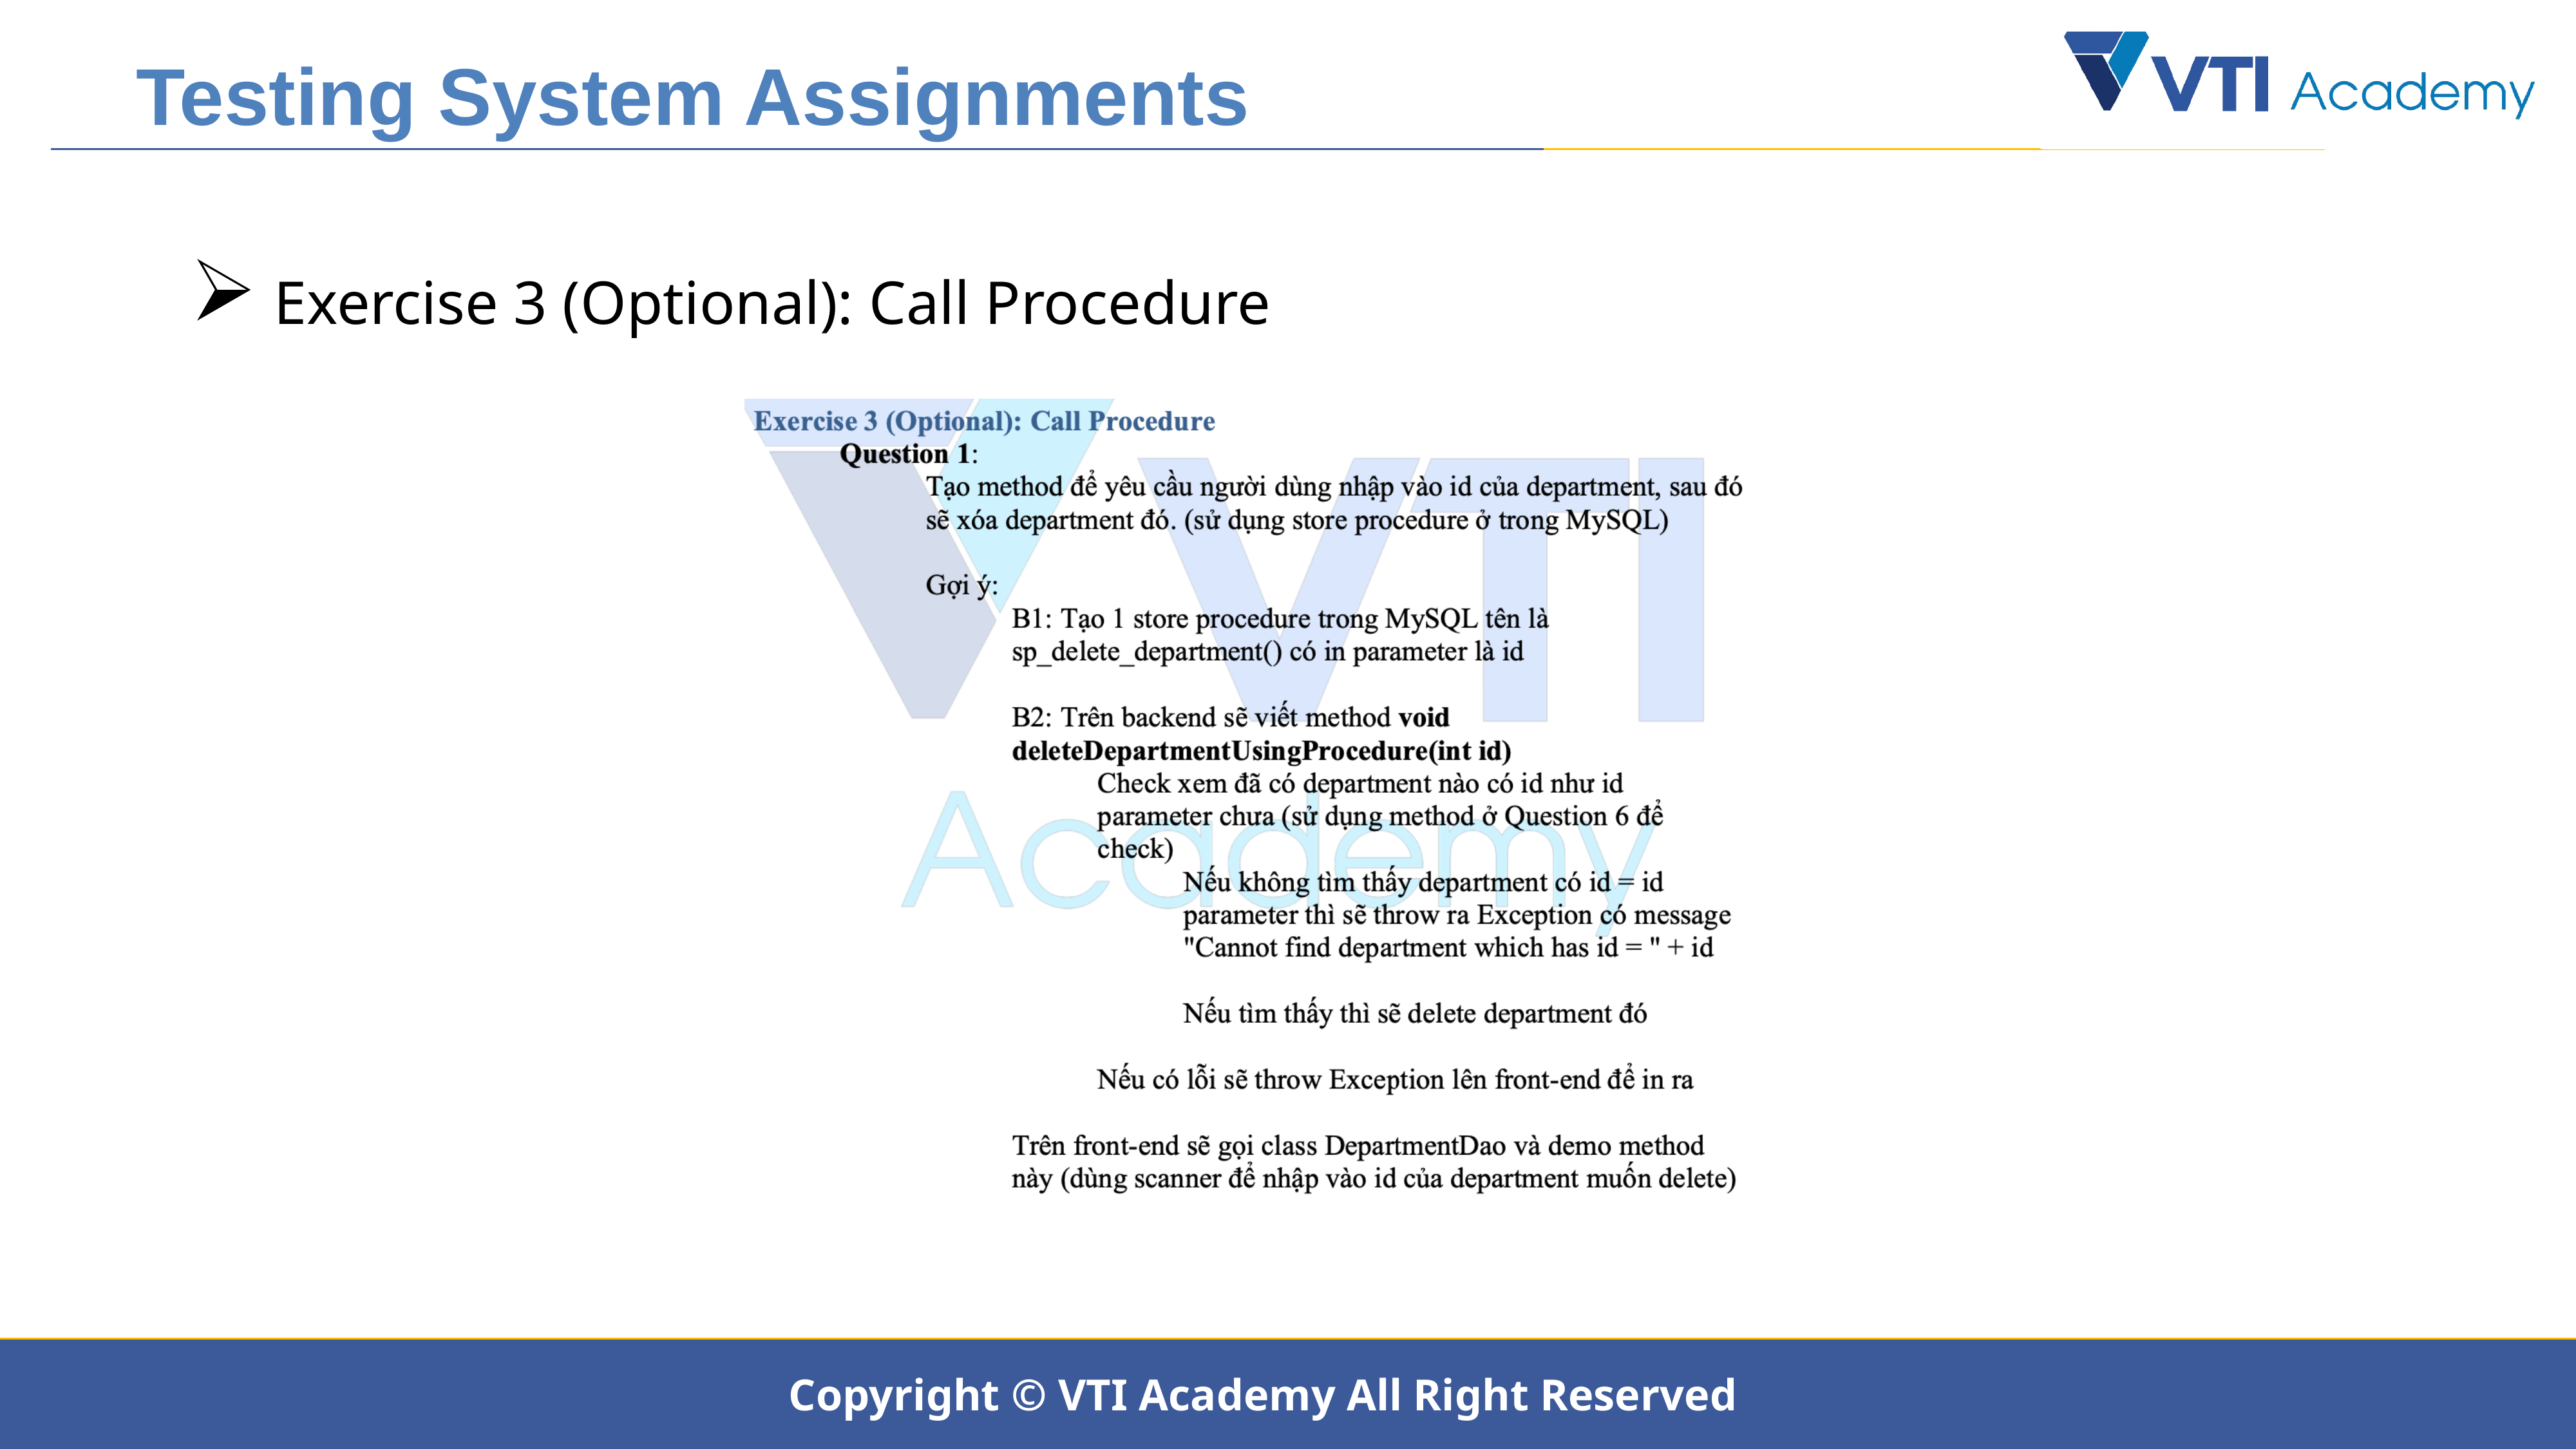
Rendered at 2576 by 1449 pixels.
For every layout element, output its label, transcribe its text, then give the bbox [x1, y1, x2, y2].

picture [744, 399, 1770, 1210]
picture [2034, 0, 2576, 149]
text_box Testing System Assignments [126, 60, 1316, 126]
text_box Exercise 3 (Optional): Call Procedure [181, 260, 2223, 587]
